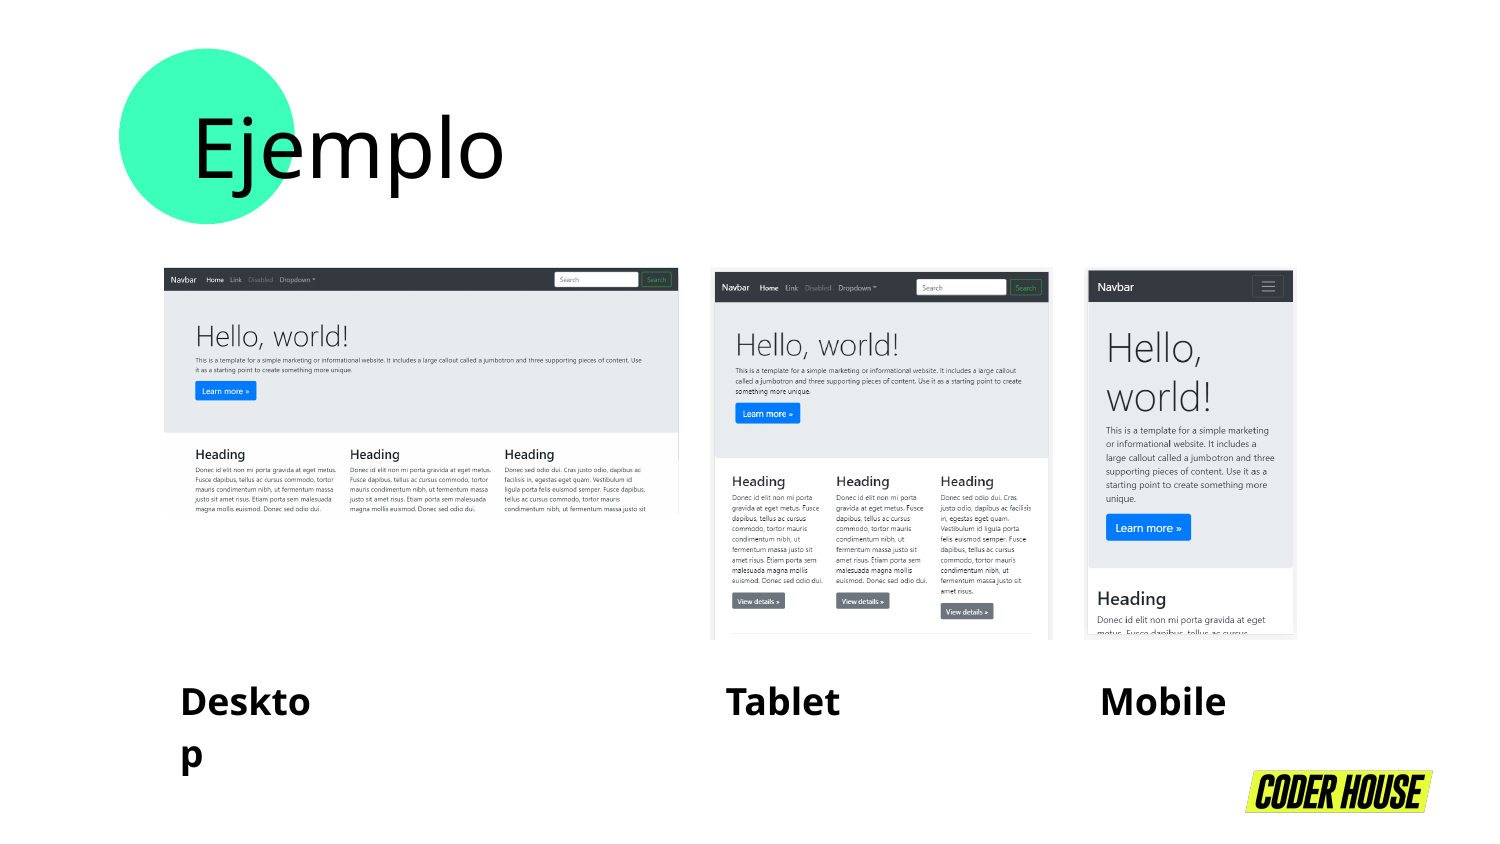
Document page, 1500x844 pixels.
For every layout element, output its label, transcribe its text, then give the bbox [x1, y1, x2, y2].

picture [710, 266, 1053, 641]
text_box Ejemplo [176, 65, 1466, 180]
text_box Tablet [710, 656, 888, 744]
picture [164, 266, 679, 514]
picture [1084, 266, 1298, 641]
text_box [119, 48, 284, 225]
text_box Mobile [1084, 656, 1262, 744]
text_box Desktop [164, 656, 342, 744]
picture [1241, 764, 1437, 819]
